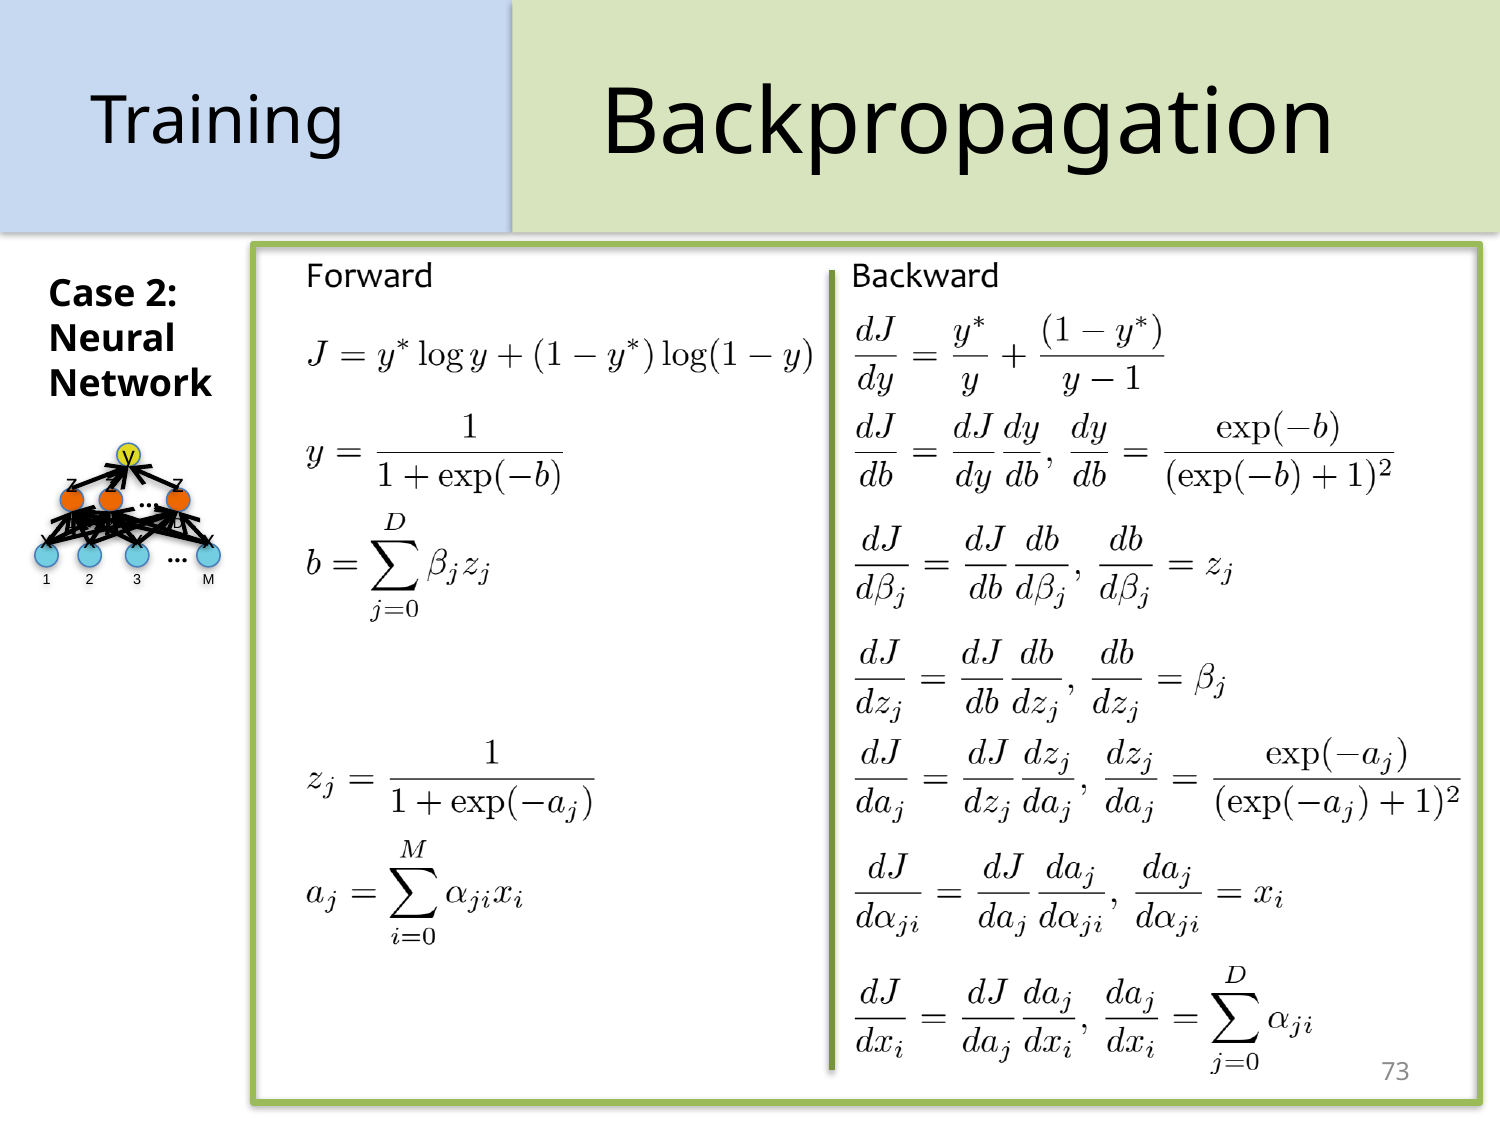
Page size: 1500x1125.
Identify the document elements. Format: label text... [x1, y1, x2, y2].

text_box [253, 243, 1481, 1103]
picture [305, 261, 1461, 1074]
text_box Case 2: Neural Network [33, 261, 245, 411]
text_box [34, 442, 221, 568]
list Training [75, 23, 513, 211]
title Backpropagation [513, 23, 1425, 211]
